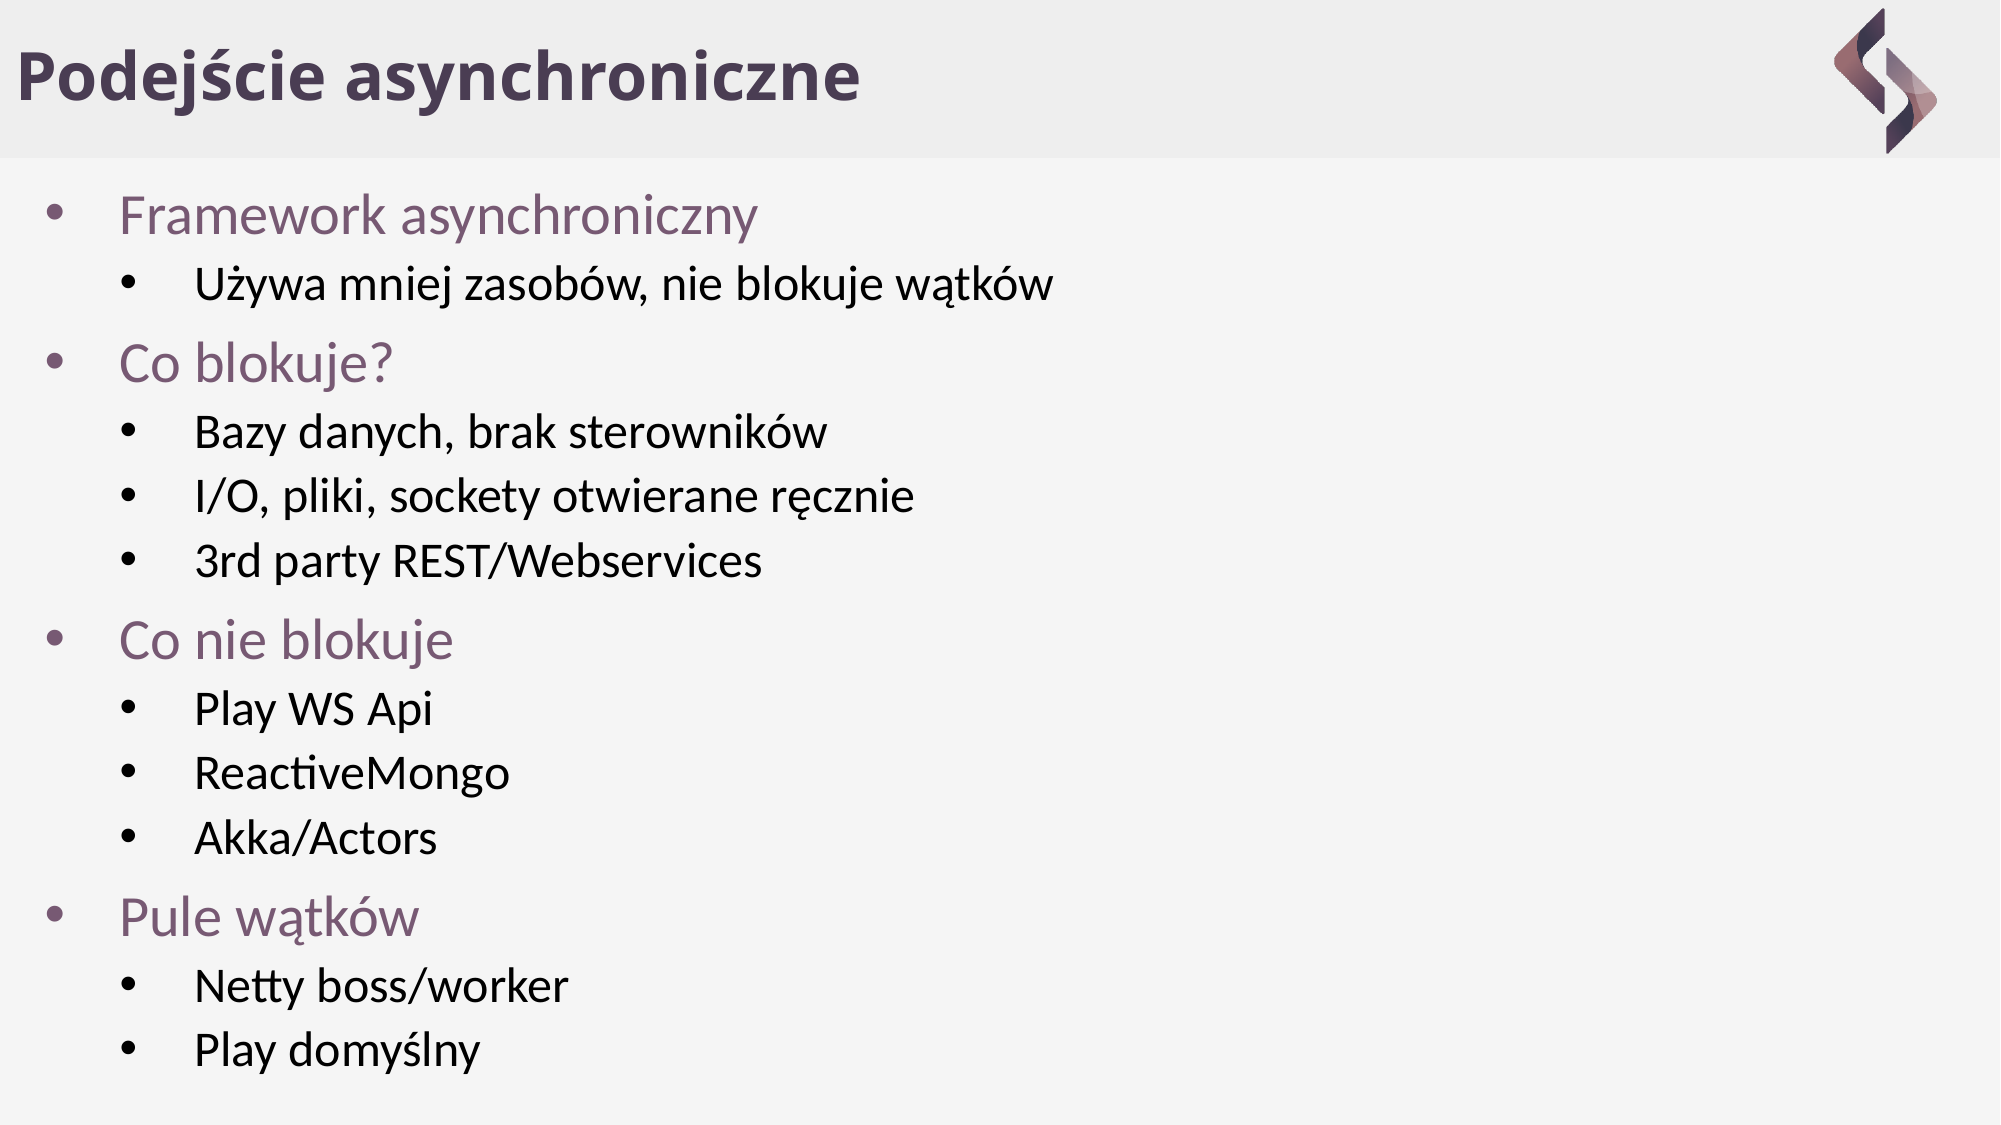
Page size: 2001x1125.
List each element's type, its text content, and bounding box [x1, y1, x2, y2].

list Framework asynchroniczny Używa mniej zasobów, nie blokuje wątków Co blokuje? Bazy danych, brak sterowników I/O, pliki, sockety otwierane ręcznie 3rd party REST/Webservices Co nie blokuje Play WS Api ReactiveMongo Akka/Actors Pule wątków Netty boss/worker Play domyślny [29, 176, 1973, 1106]
picture [1787, 0, 2001, 166]
title Podejście asynchroniczne [0, 0, 1788, 158]
